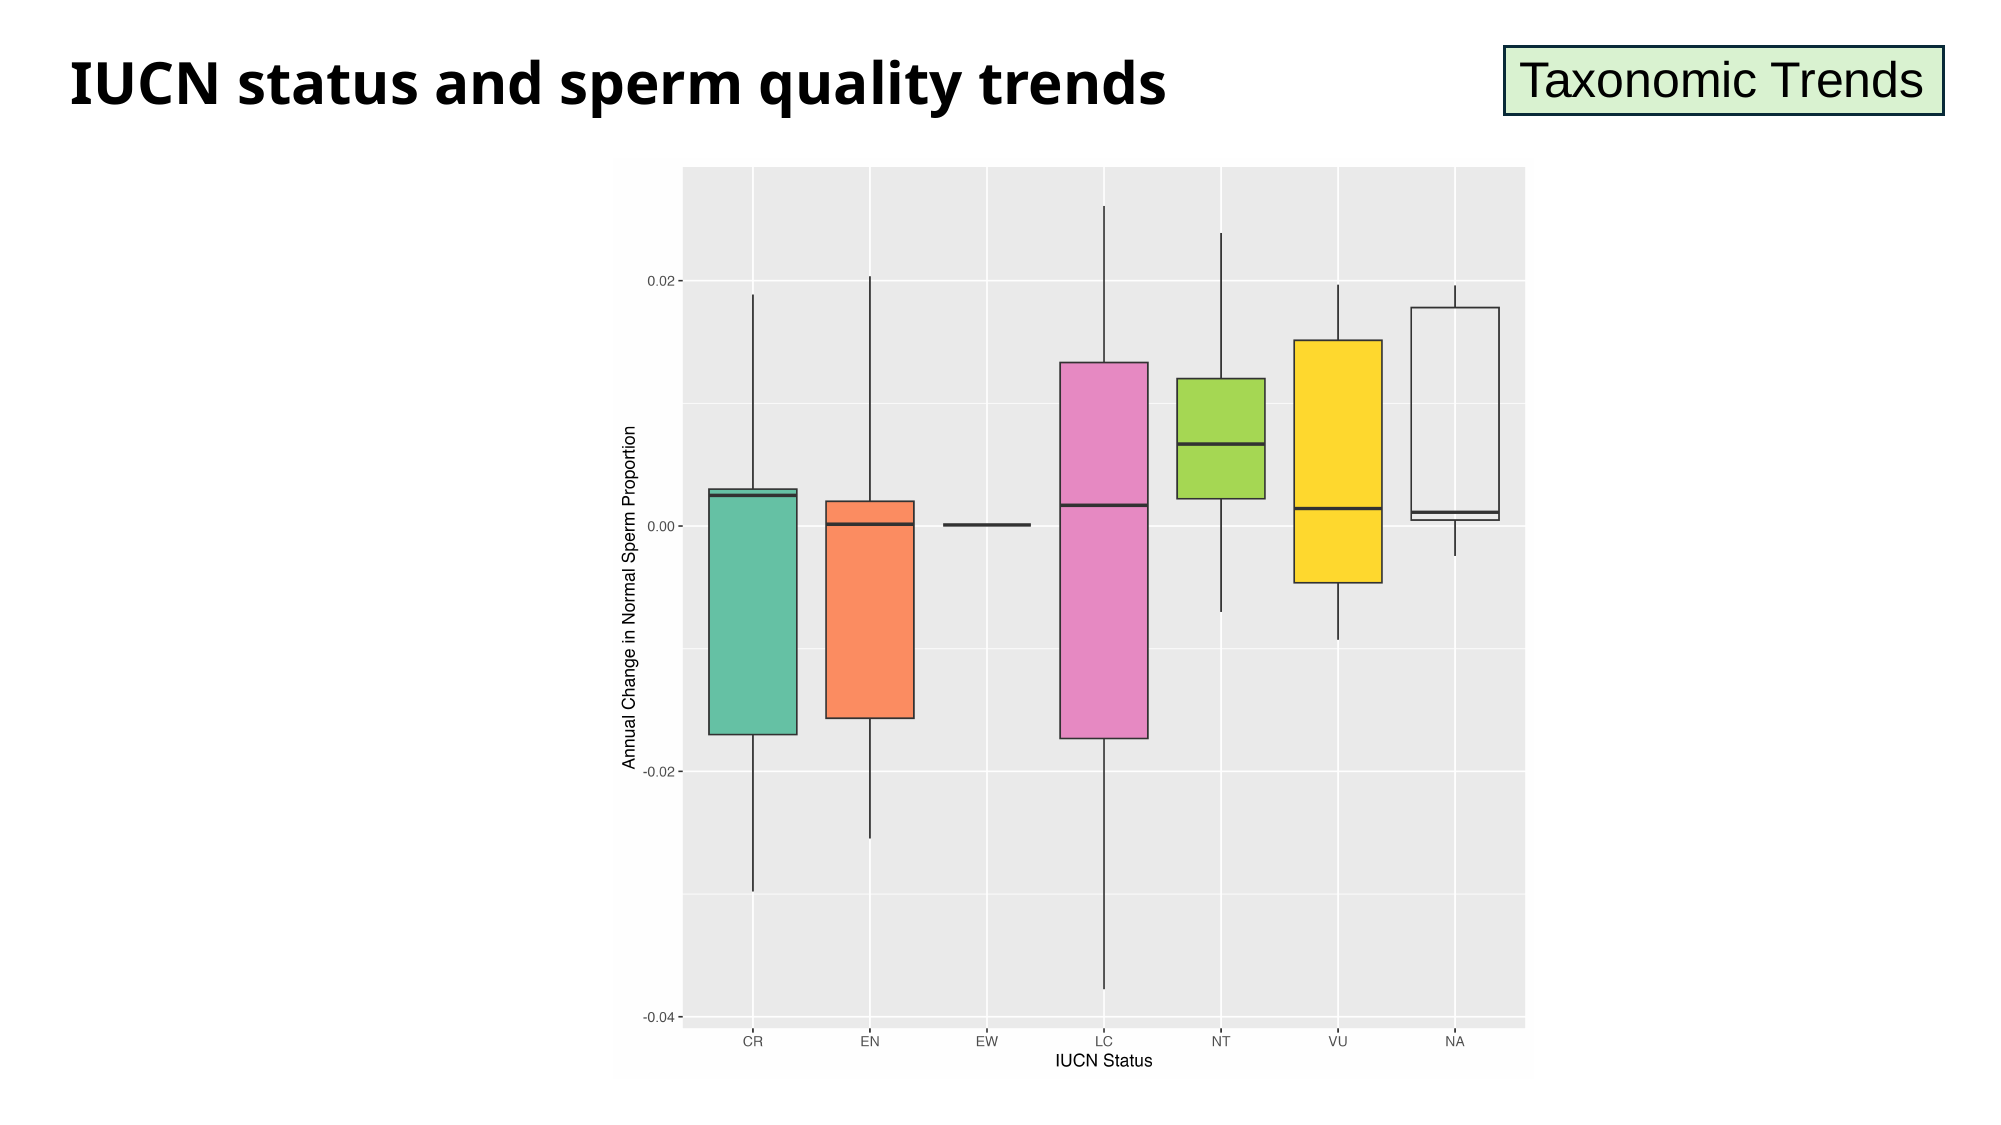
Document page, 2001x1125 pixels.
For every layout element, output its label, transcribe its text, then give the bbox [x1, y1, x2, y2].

text_box IUCN status and sperm quality trends [55, 46, 1430, 134]
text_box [1503, 46, 1945, 134]
picture [612, 158, 1534, 1079]
